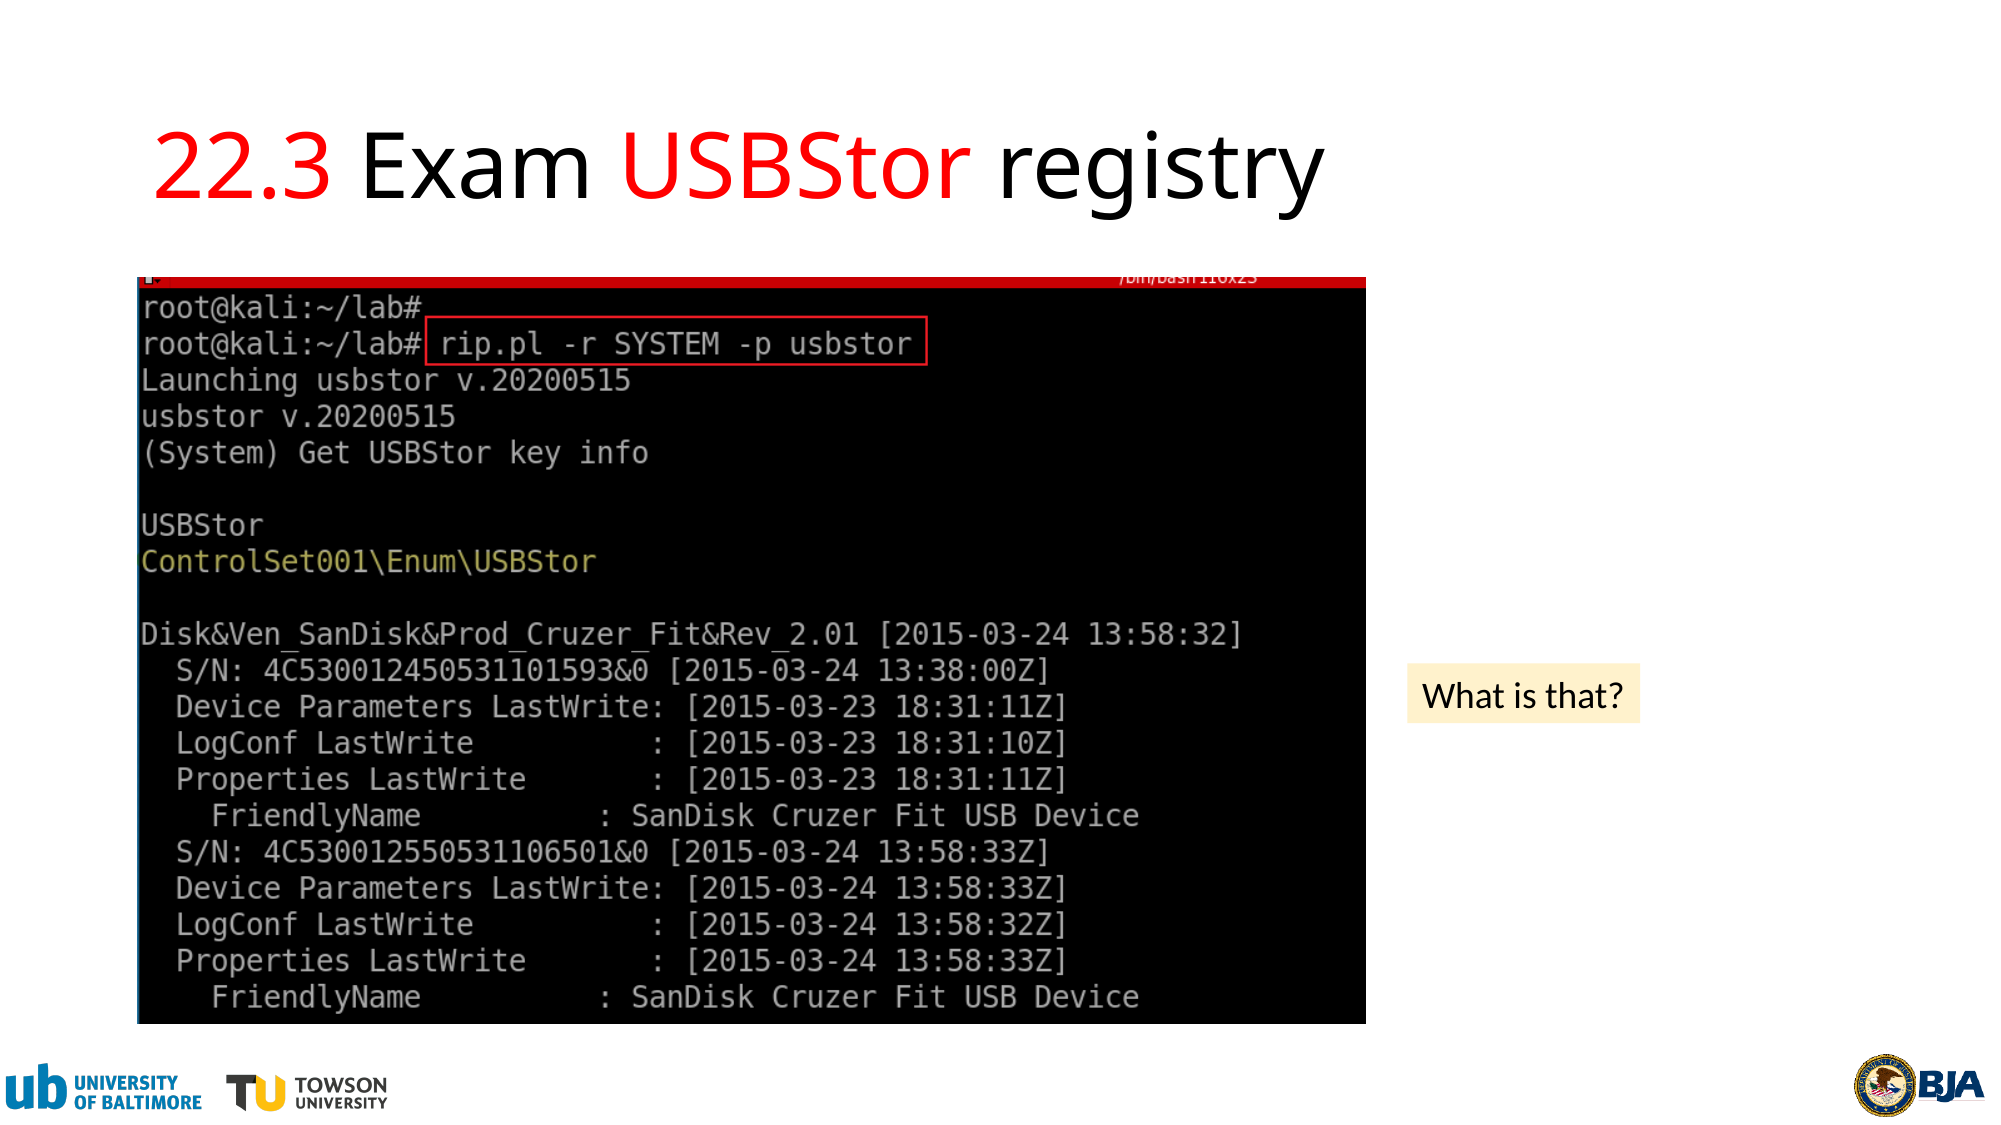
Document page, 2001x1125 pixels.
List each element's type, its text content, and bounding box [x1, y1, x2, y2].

text_box What is that? [1407, 663, 1641, 724]
picture [0, 1031, 407, 1125]
picture [1854, 1054, 1986, 1117]
title 22.3 Exam USBStor registry [137, 59, 1863, 278]
picture [137, 277, 1366, 1024]
